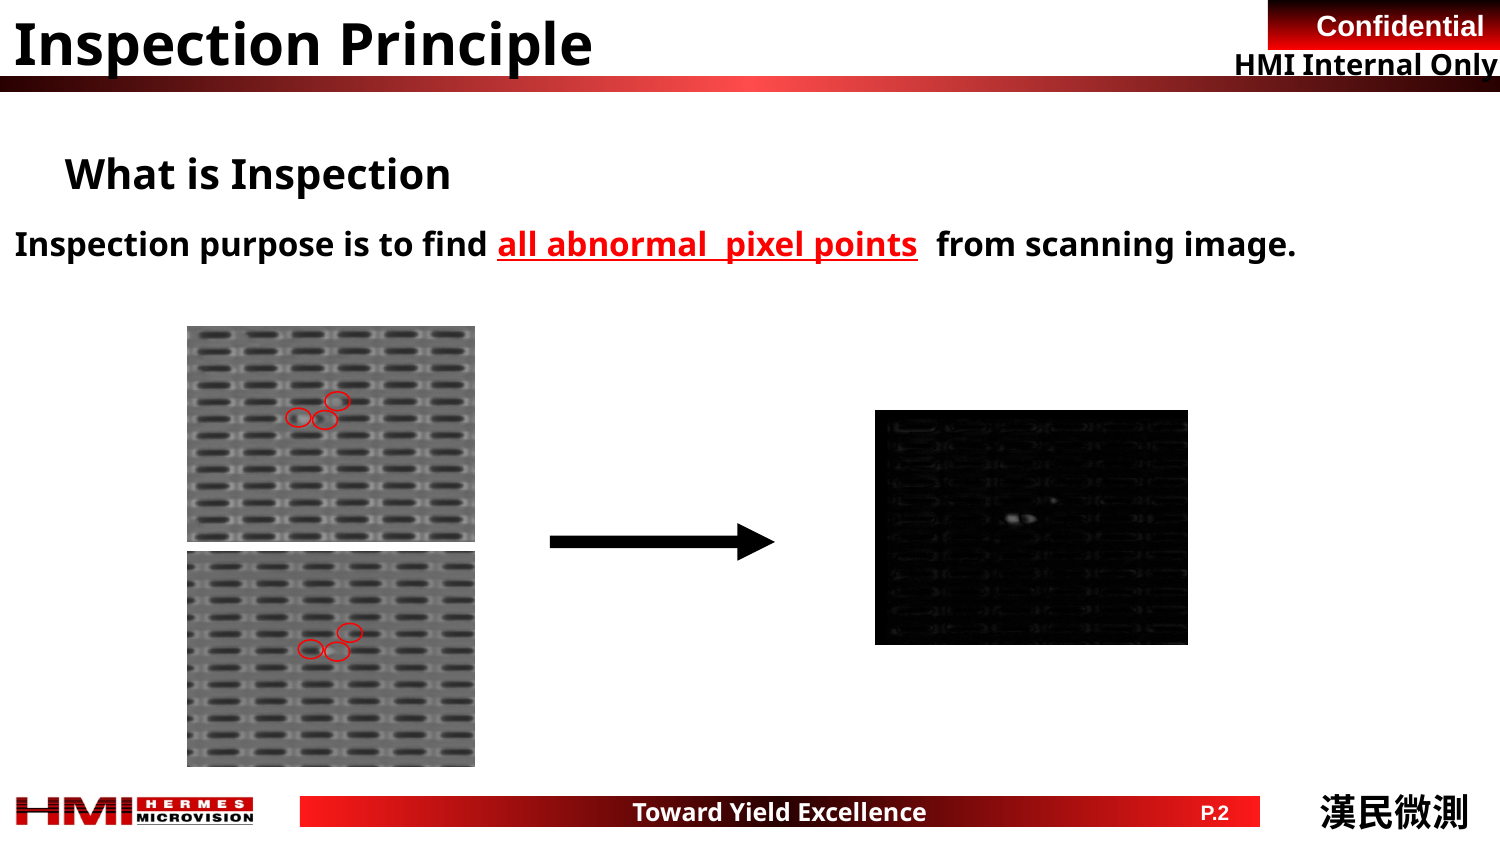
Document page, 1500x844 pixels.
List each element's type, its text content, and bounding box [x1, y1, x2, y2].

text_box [297, 623, 363, 662]
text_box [285, 391, 351, 430]
picture [187, 550, 476, 768]
picture [187, 325, 476, 543]
text_box [549, 535, 775, 549]
text_box What is Inspection [49, 140, 1188, 206]
text_box Inspection purpose is to find all abnormal pixel points from scanning image. [0, 215, 1500, 271]
picture [874, 410, 1188, 646]
text_box Inspection Principle [0, 0, 850, 85]
picture [15, 796, 255, 826]
